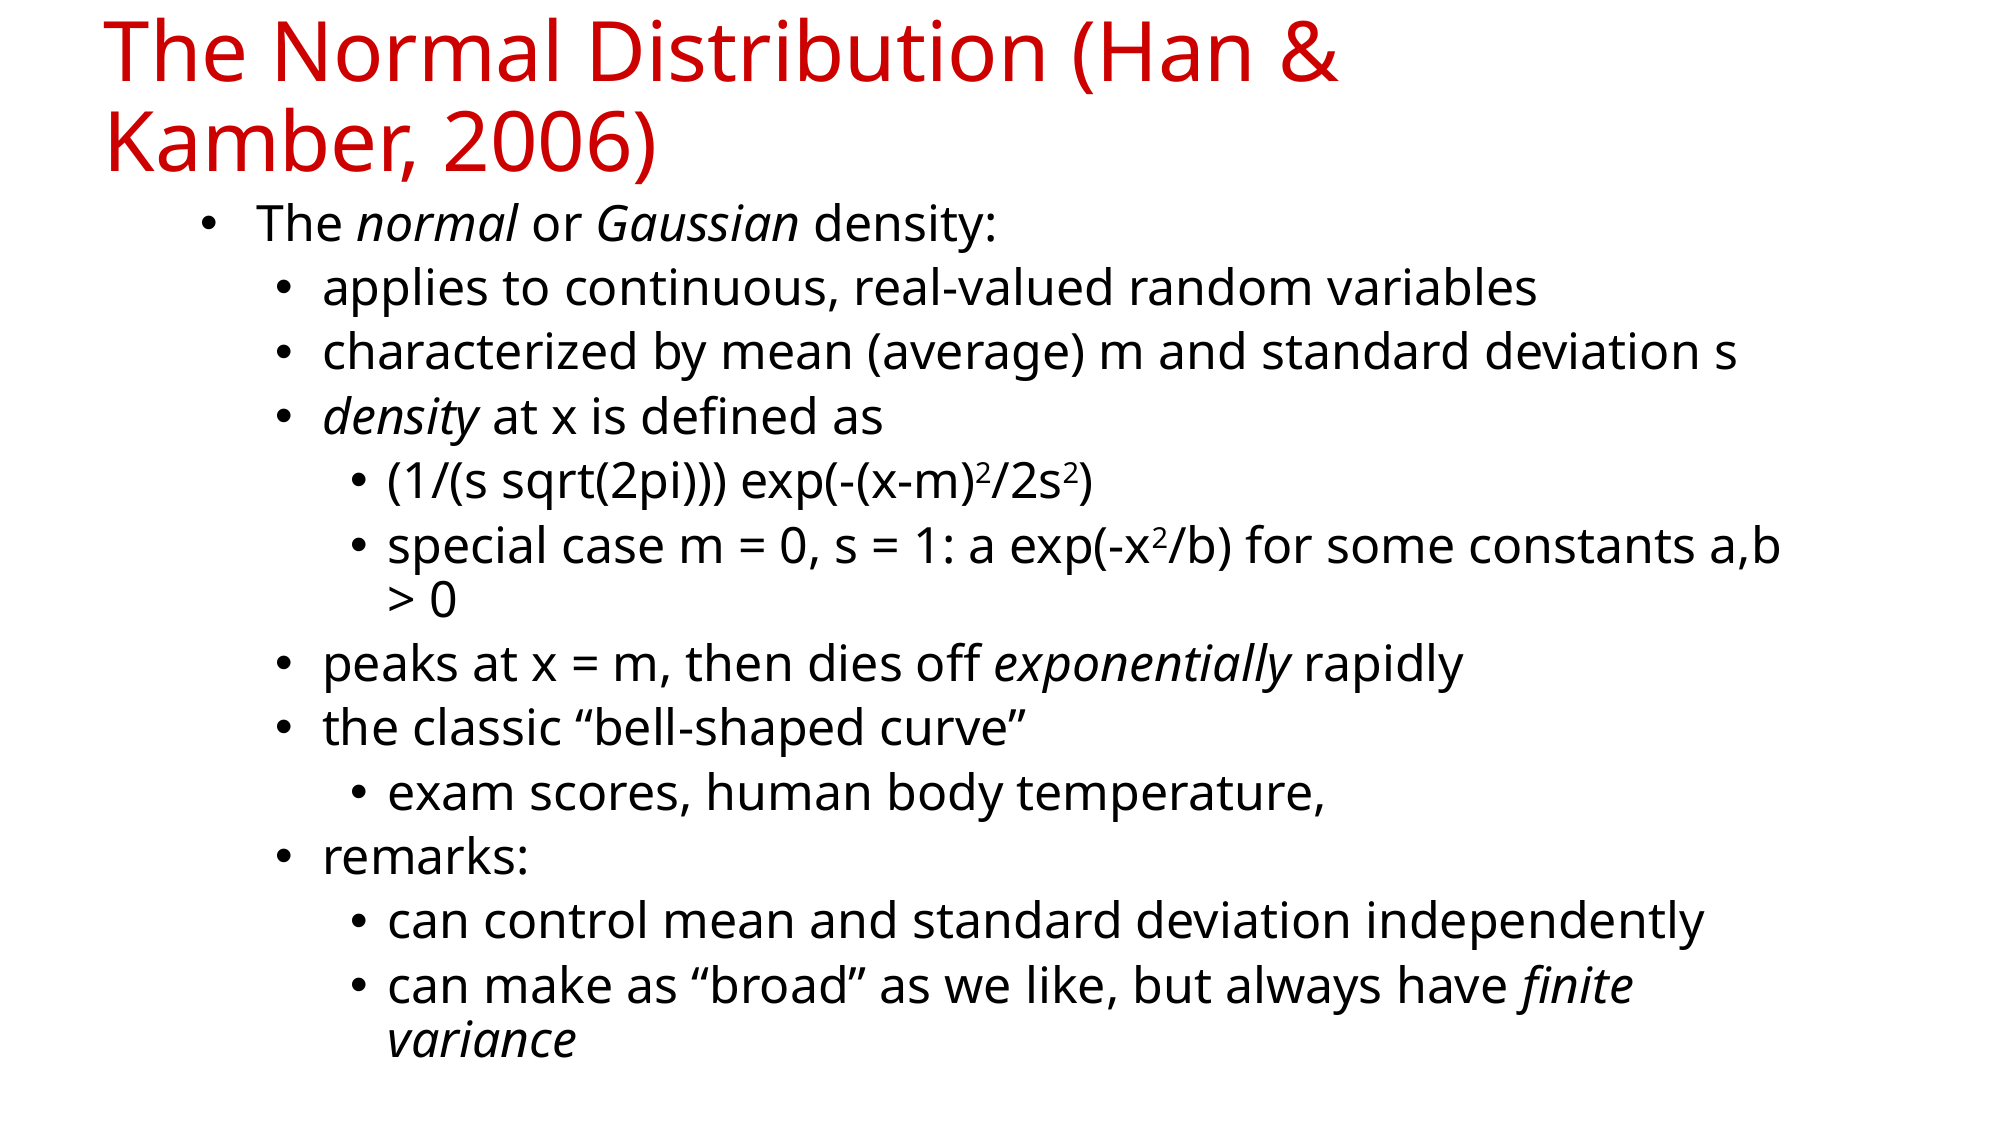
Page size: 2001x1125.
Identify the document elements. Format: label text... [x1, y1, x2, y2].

list The normal or Gaussian density: applies to continuous, real-valued random variables characterized by mean (average) m and standard deviation s density at x is defined as (1/(s sqrt(2pi))) exp(-(x-m)2/2s2) special case m = 0, s = 1: a exp(-x2/b) for some constants a,b > 0 peaks at x = m, then dies off exponentially rapidly the classic “bell-shaped curve” exam scores, human body temperature, remarks: can control mean and standard deviation independently can make as “broad” as we like, but always have finite variance [185, 190, 1828, 1078]
title The Normal Distribution (Han & Kamber, 2006) [89, 47, 1672, 151]
